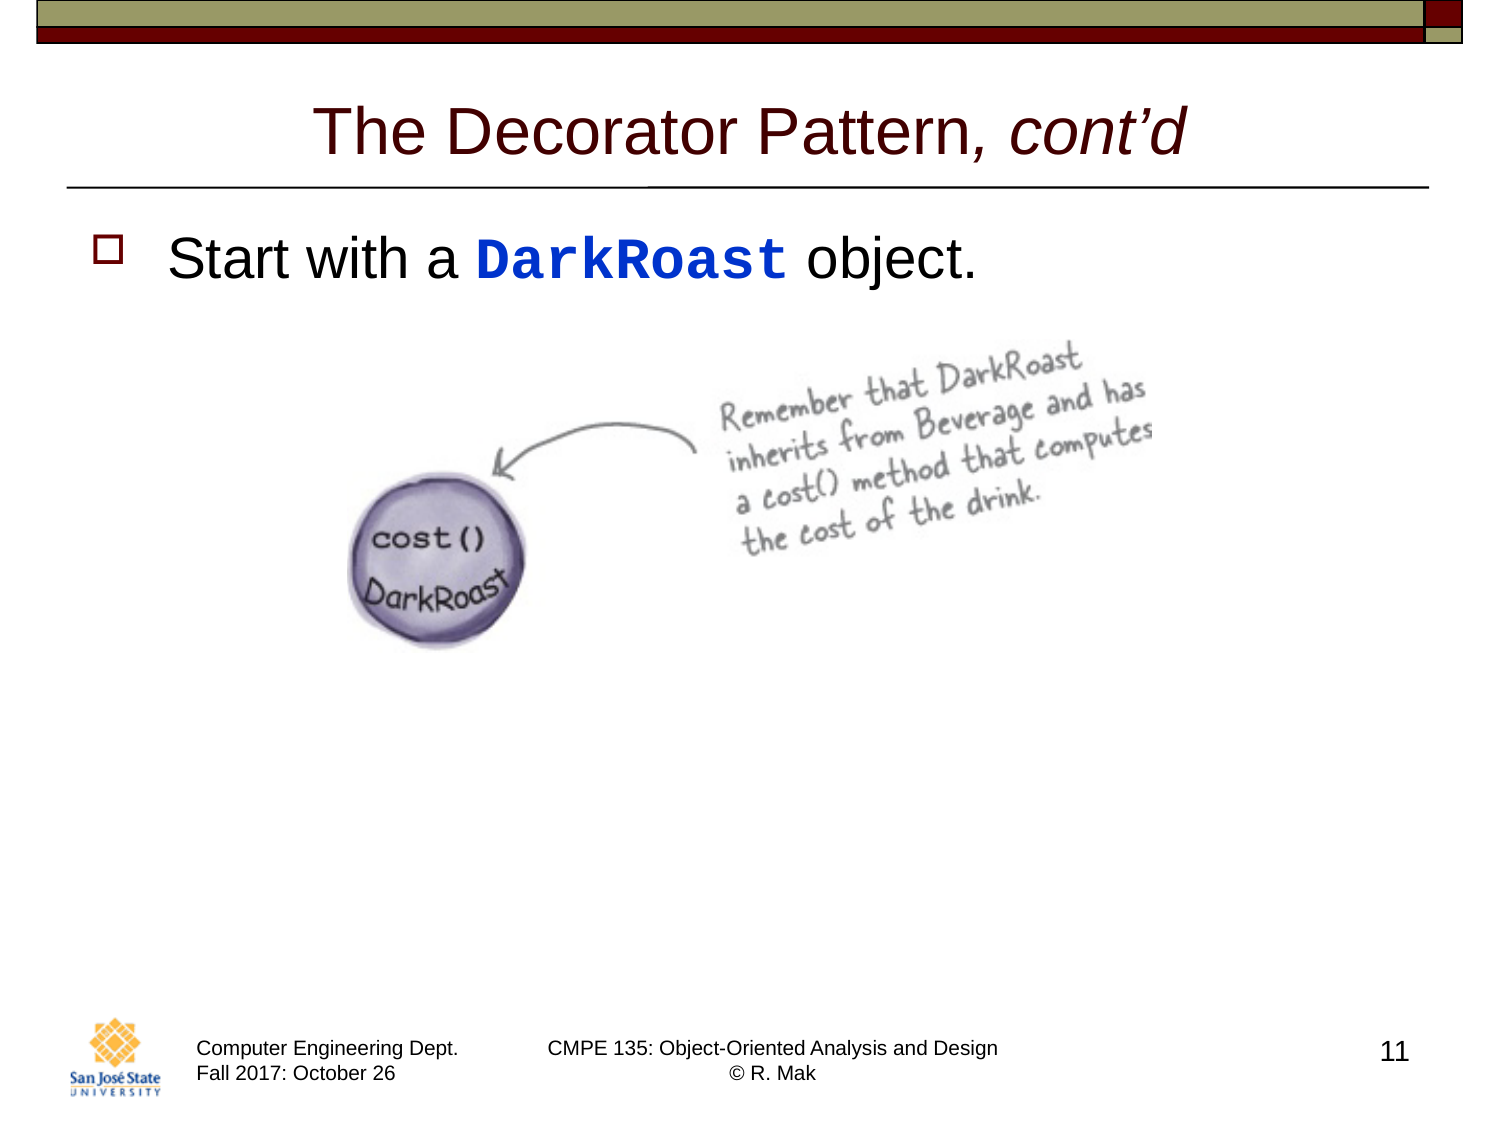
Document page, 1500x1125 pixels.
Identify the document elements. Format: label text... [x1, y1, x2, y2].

list Start with a DarkRoast object. [75, 212, 1425, 293]
picture [60, 1012, 166, 1112]
title The Decorator Pattern, cont’d [75, 67, 1425, 175]
picture [347, 339, 1153, 653]
slide_number 11 [1335, 1025, 1425, 1100]
